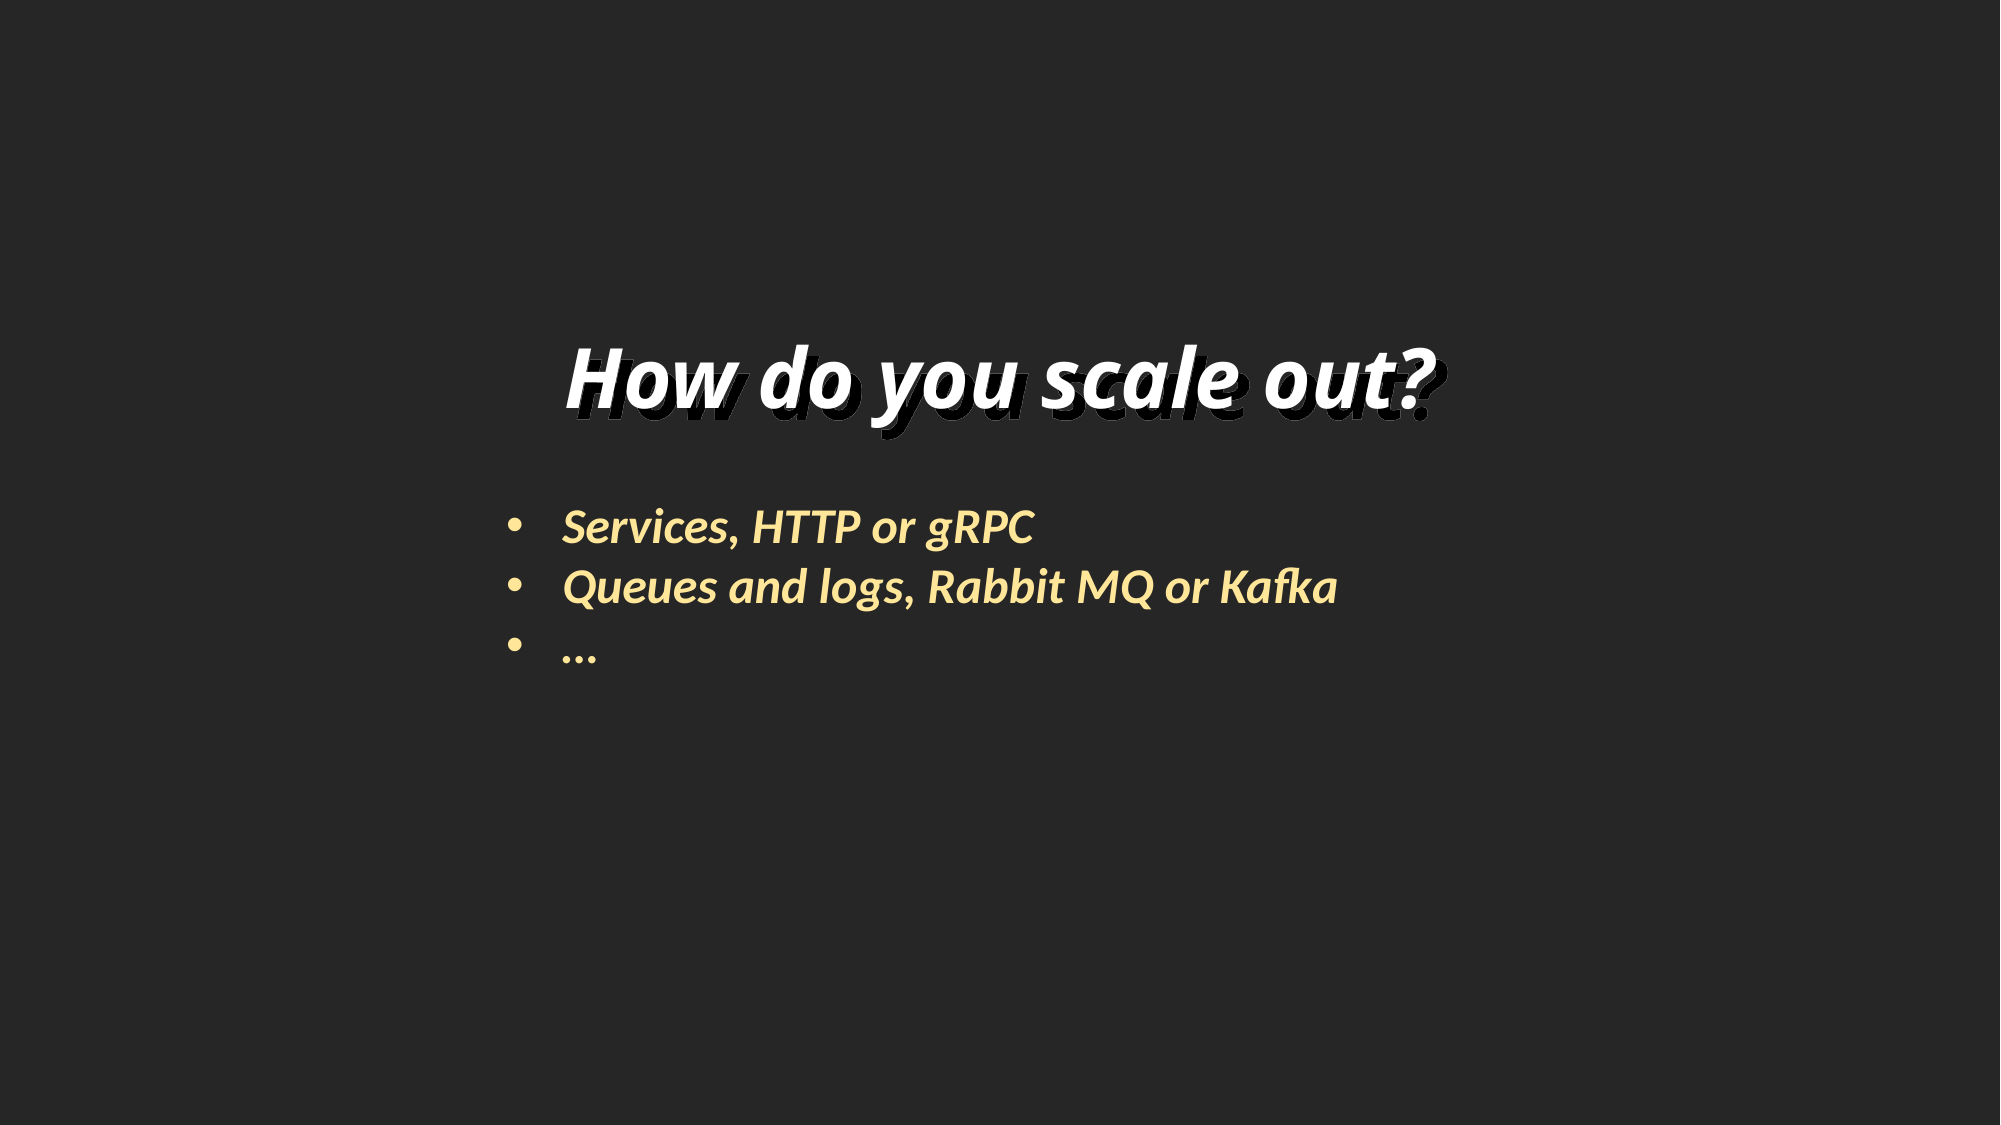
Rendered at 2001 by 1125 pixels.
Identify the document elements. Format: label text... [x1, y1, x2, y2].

text_box How do you scale out? [137, 329, 1863, 435]
text_box Services, HTTP or gRPC Queues and logs, Rabbit MQ or Kafka … [491, 486, 1863, 682]
